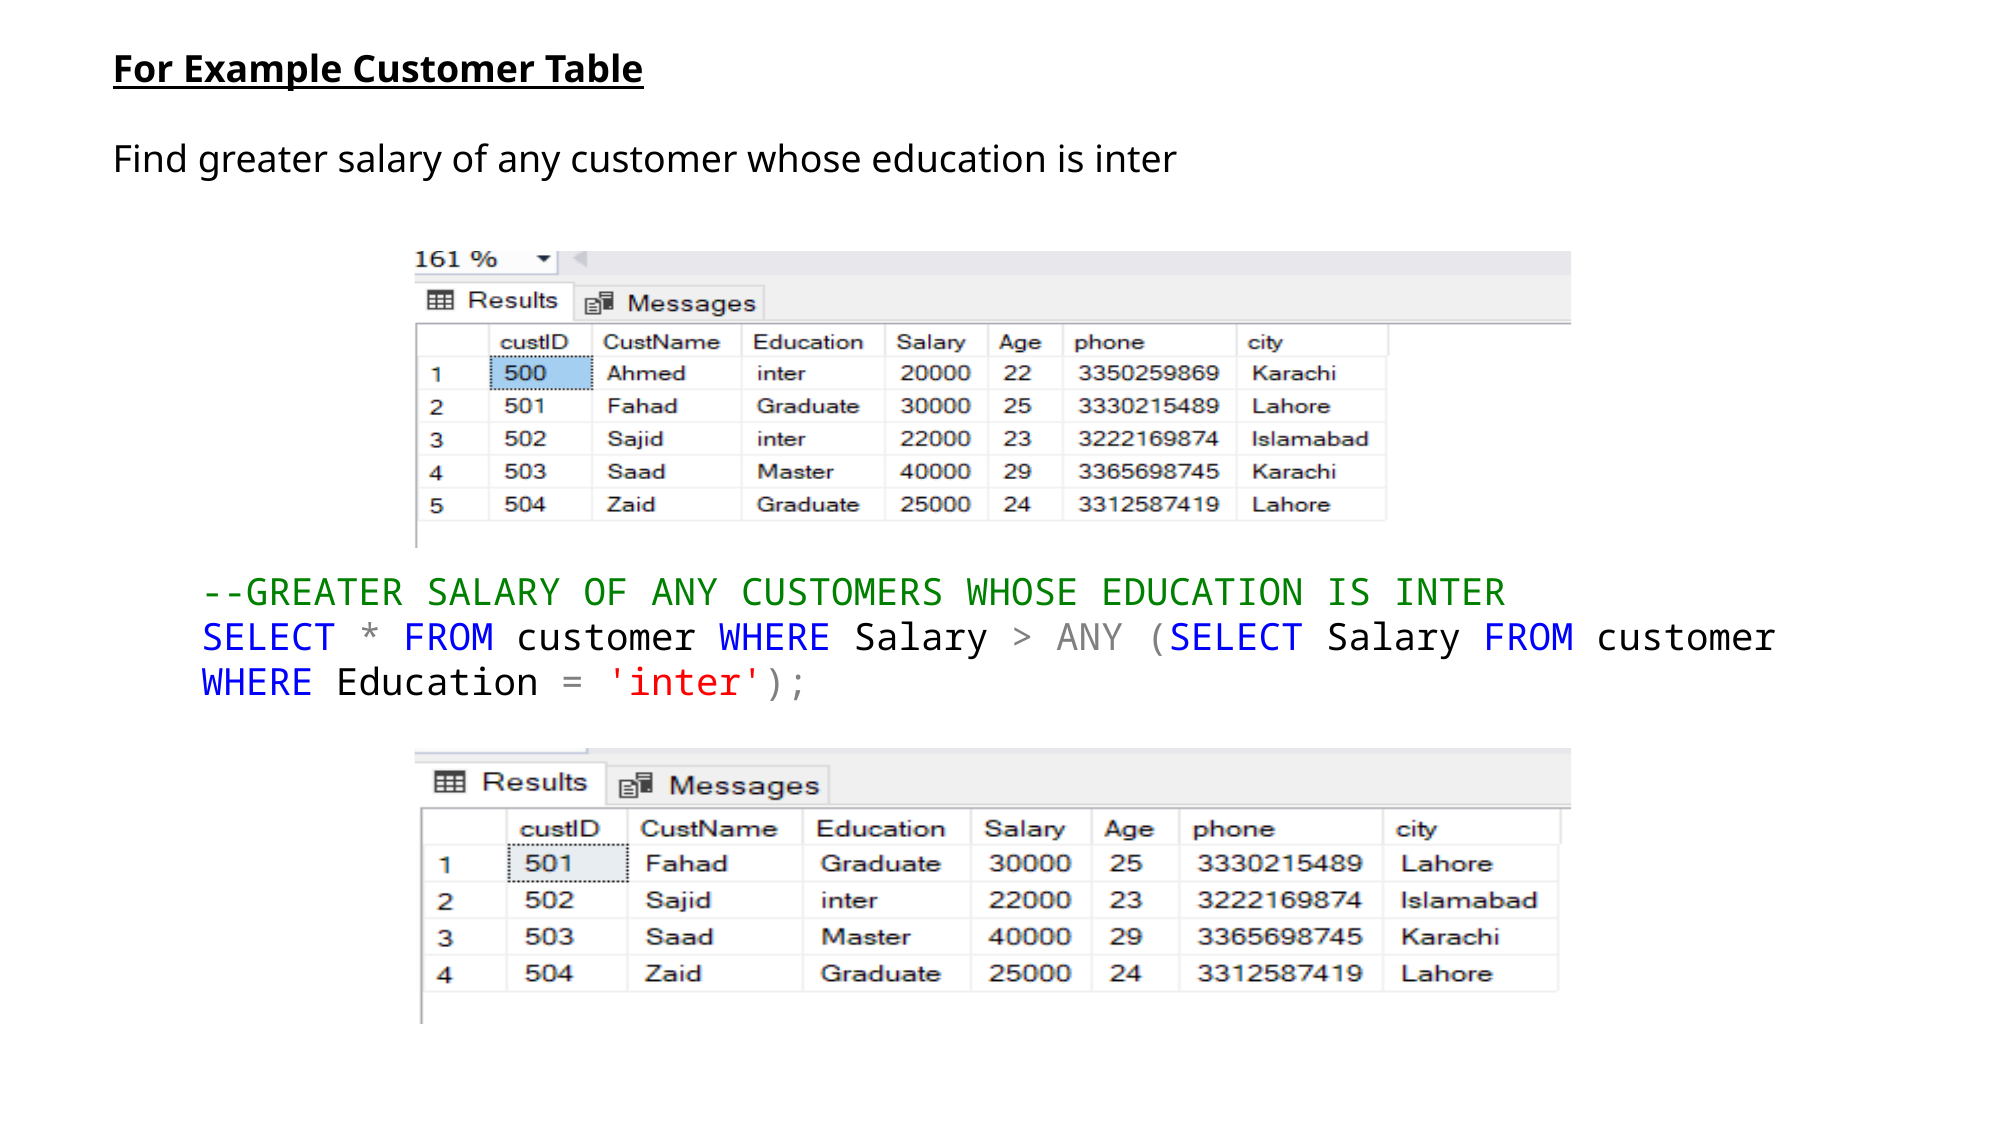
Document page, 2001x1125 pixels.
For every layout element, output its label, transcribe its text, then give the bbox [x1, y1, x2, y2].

text_box --GREATER SALARY OF ANY CUSTOMERS WHOSE EDUCATION IS INTER SELECT * FROM customer WHERE Salary > ANY (SELECT Salary FROM customer WHERE Education = 'inter'); [186, 560, 1796, 711]
picture [414, 748, 1572, 1024]
picture [414, 250, 1572, 548]
text_box For Example Customer Table Find greater salary of any customer whose education is inter [97, 38, 1866, 188]
